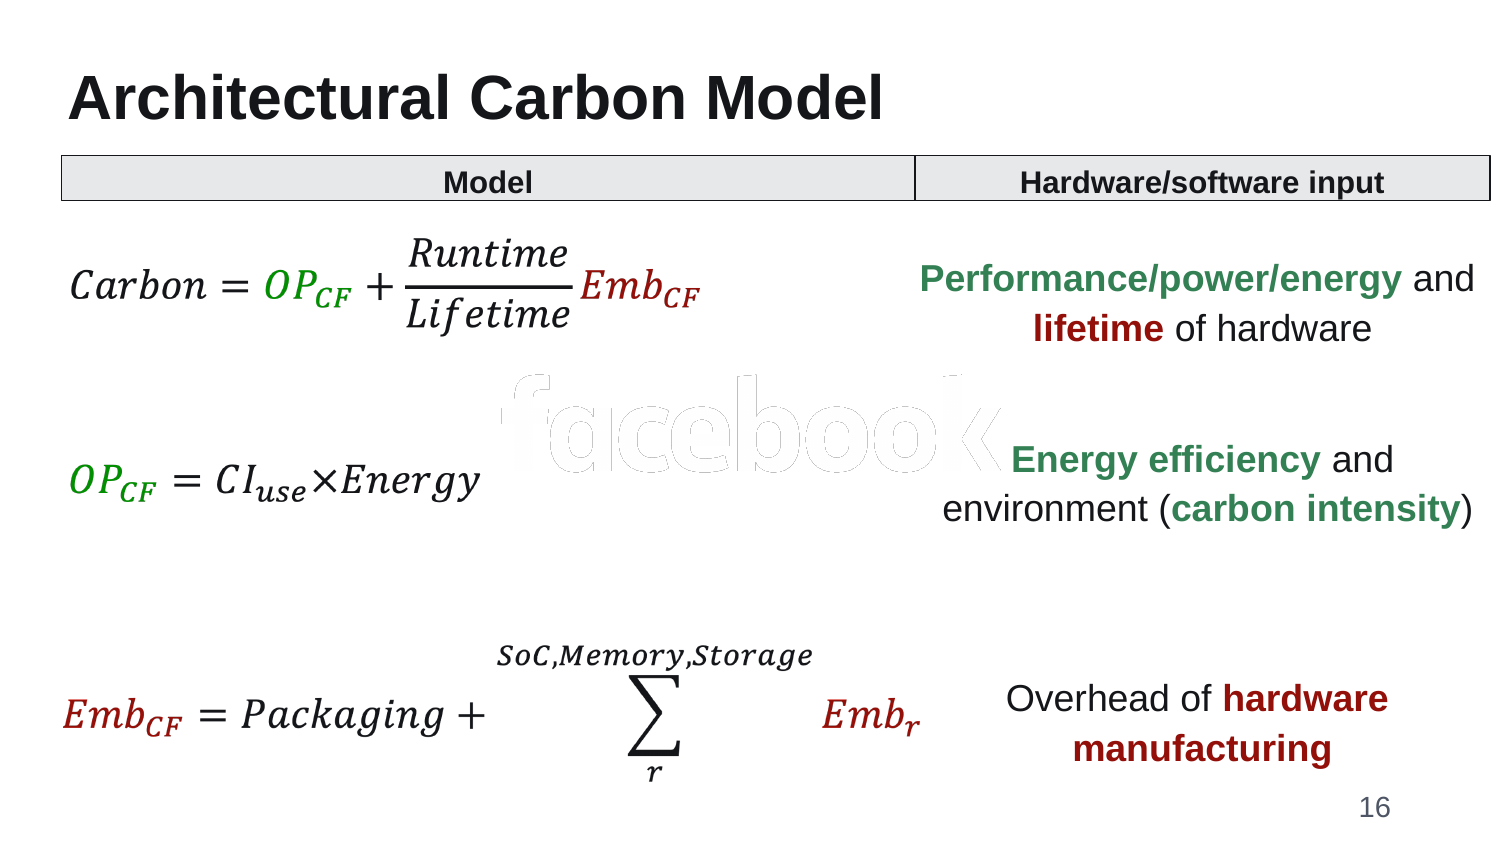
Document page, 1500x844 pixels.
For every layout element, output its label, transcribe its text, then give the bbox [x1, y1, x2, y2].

text_box [61, 221, 711, 337]
text_box [61, 451, 488, 508]
text_box Performance/power/energy and lifetime of hardware [915, 249, 1491, 349]
picture [439, 312, 1061, 532]
text_box [61, 623, 1076, 782]
text_box Architectural Carbon Model [61, 53, 1415, 149]
text_box Overhead of hardware manufacturing [915, 669, 1491, 769]
text_box Model [61, 155, 915, 201]
text_box Energy efficiency and environment (carbon intensity) [915, 430, 1491, 530]
slide_number 16 [1059, 782, 1397, 827]
text_box Hardware/software input [915, 155, 1491, 201]
